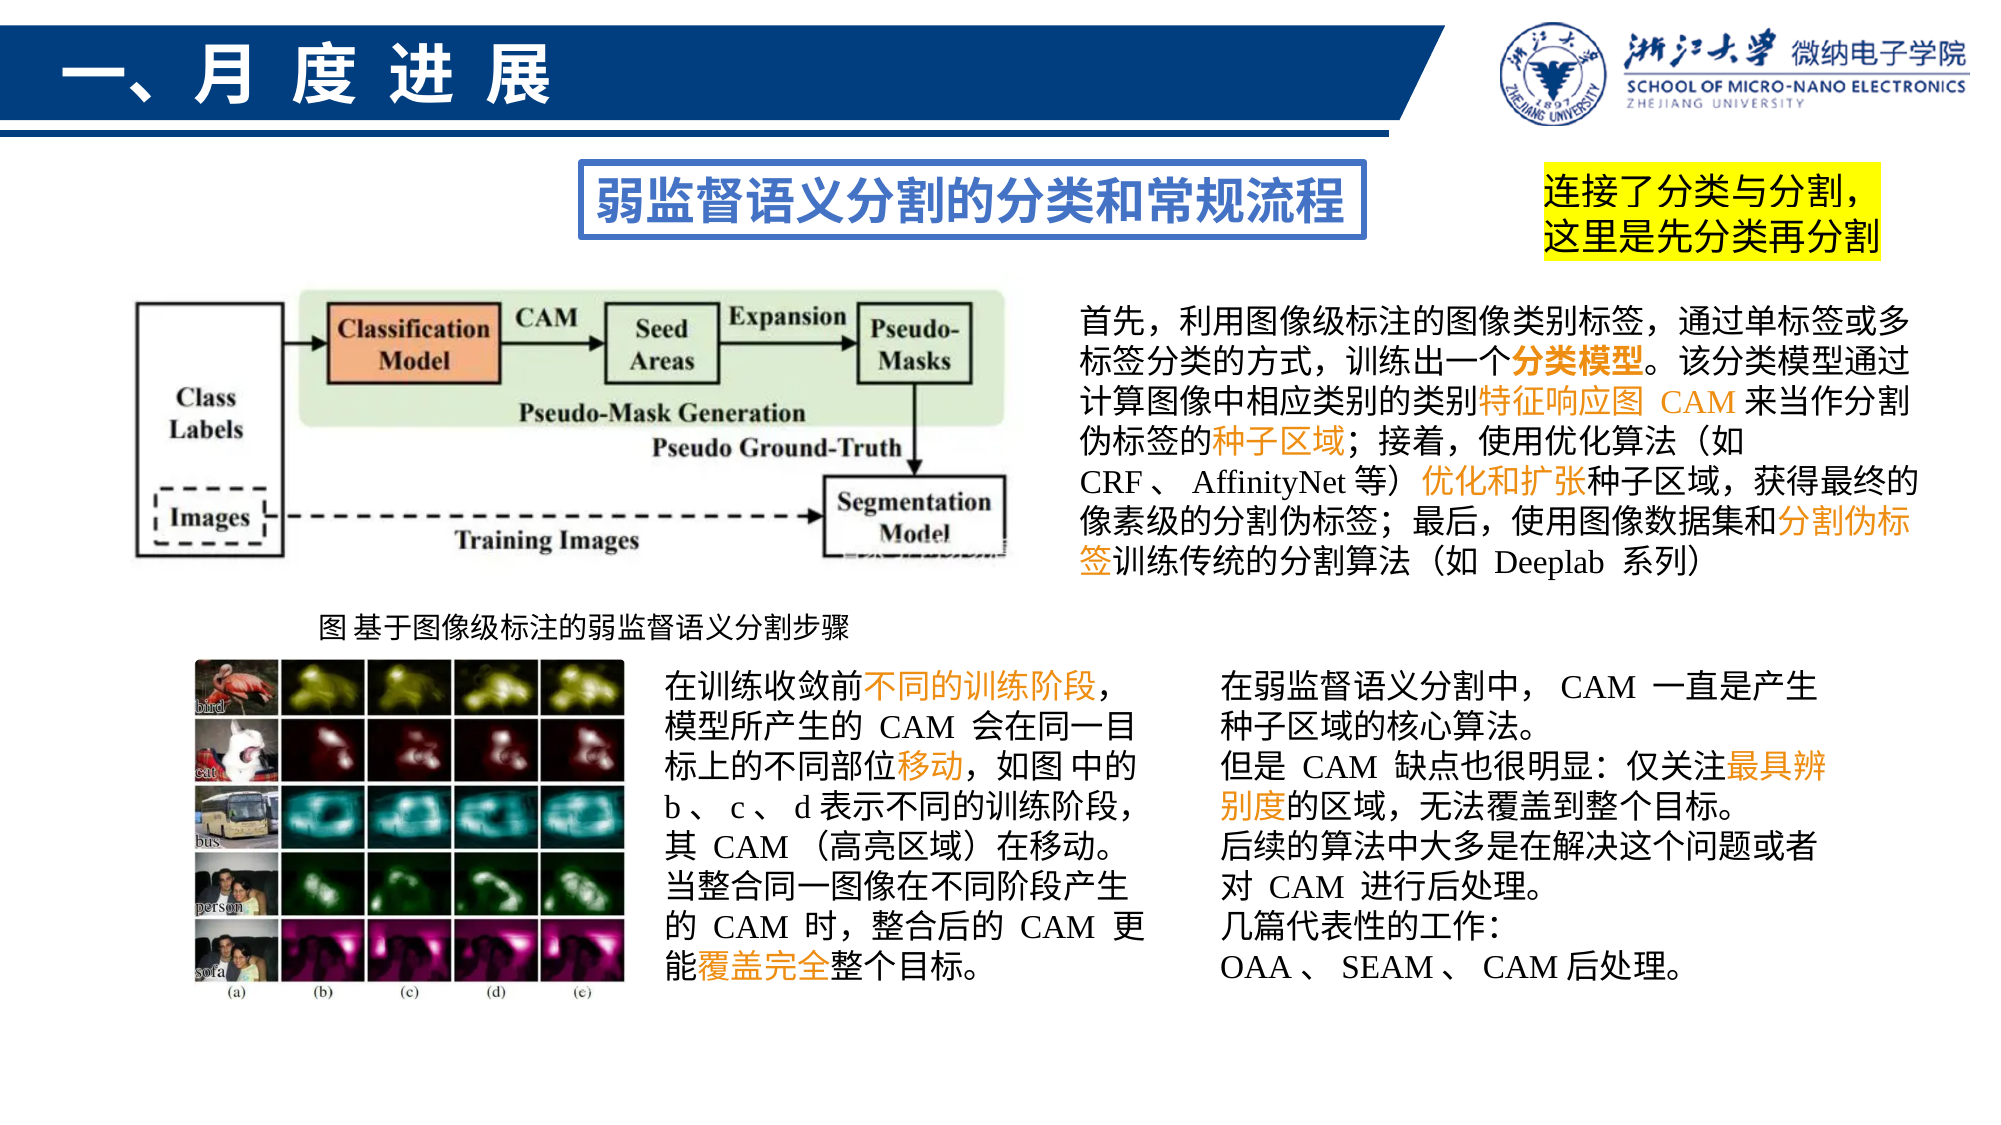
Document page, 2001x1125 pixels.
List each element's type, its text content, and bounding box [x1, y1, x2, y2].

text_box 图 基于图像级标注的弱监督语义分割步骤 [303, 603, 869, 652]
text_box 在训练收敛前不同的训练阶段，模型所产生的 CAM 会在同一目标上的不同部位移动，如图 中的b、c、d表示不同的训练阶段，其 CAM（高亮区域）在移动。当整合同一图像在不同阶段产生的 CAM 时，整合后的 CAM 更能覆盖完全整个目标。 [649, 658, 1168, 993]
text_box 一、月 度 进 展 [49, 26, 747, 118]
text_box 弱监督语义分割的分类和常规流程 [580, 162, 1365, 238]
text_box 连接了分类与分割， 这里是先分类再分割 [1528, 160, 1925, 265]
text_box [0, 25, 1445, 120]
picture [92, 267, 1034, 603]
text_box 首先，利用图像级标注的图像类别标签，通过单标签或多标签分类的方式，训练出一个分类模型。该分类模型通过计算图像中相应类别的类别特征响应图 CAM来当作分割伪标签的种子区域；接着，使用优化算法（如 CRF、AffinityNet等）优化和扩张种子区域，获得最终的像素级的分割伪标签；最后，使用图像数据集和分割伪标签训练传统的分割算法（如 Deeplab 系列） [1064, 293, 1940, 588]
picture [181, 652, 631, 1010]
text_box 在弱监督语义分割中，CAM 一直是产生种子区域的核心算法。 但是 CAM 缺点也很明显：仅关注最具辨别度的区域，无法覆盖到整个目标。 后续的算法中大多是在解决这个问题或者对 CAM 进行后处理。 几篇代表性的工作：OAA、SEAM、CAM后处理。 [1205, 658, 1859, 993]
picture [1500, 22, 1970, 126]
